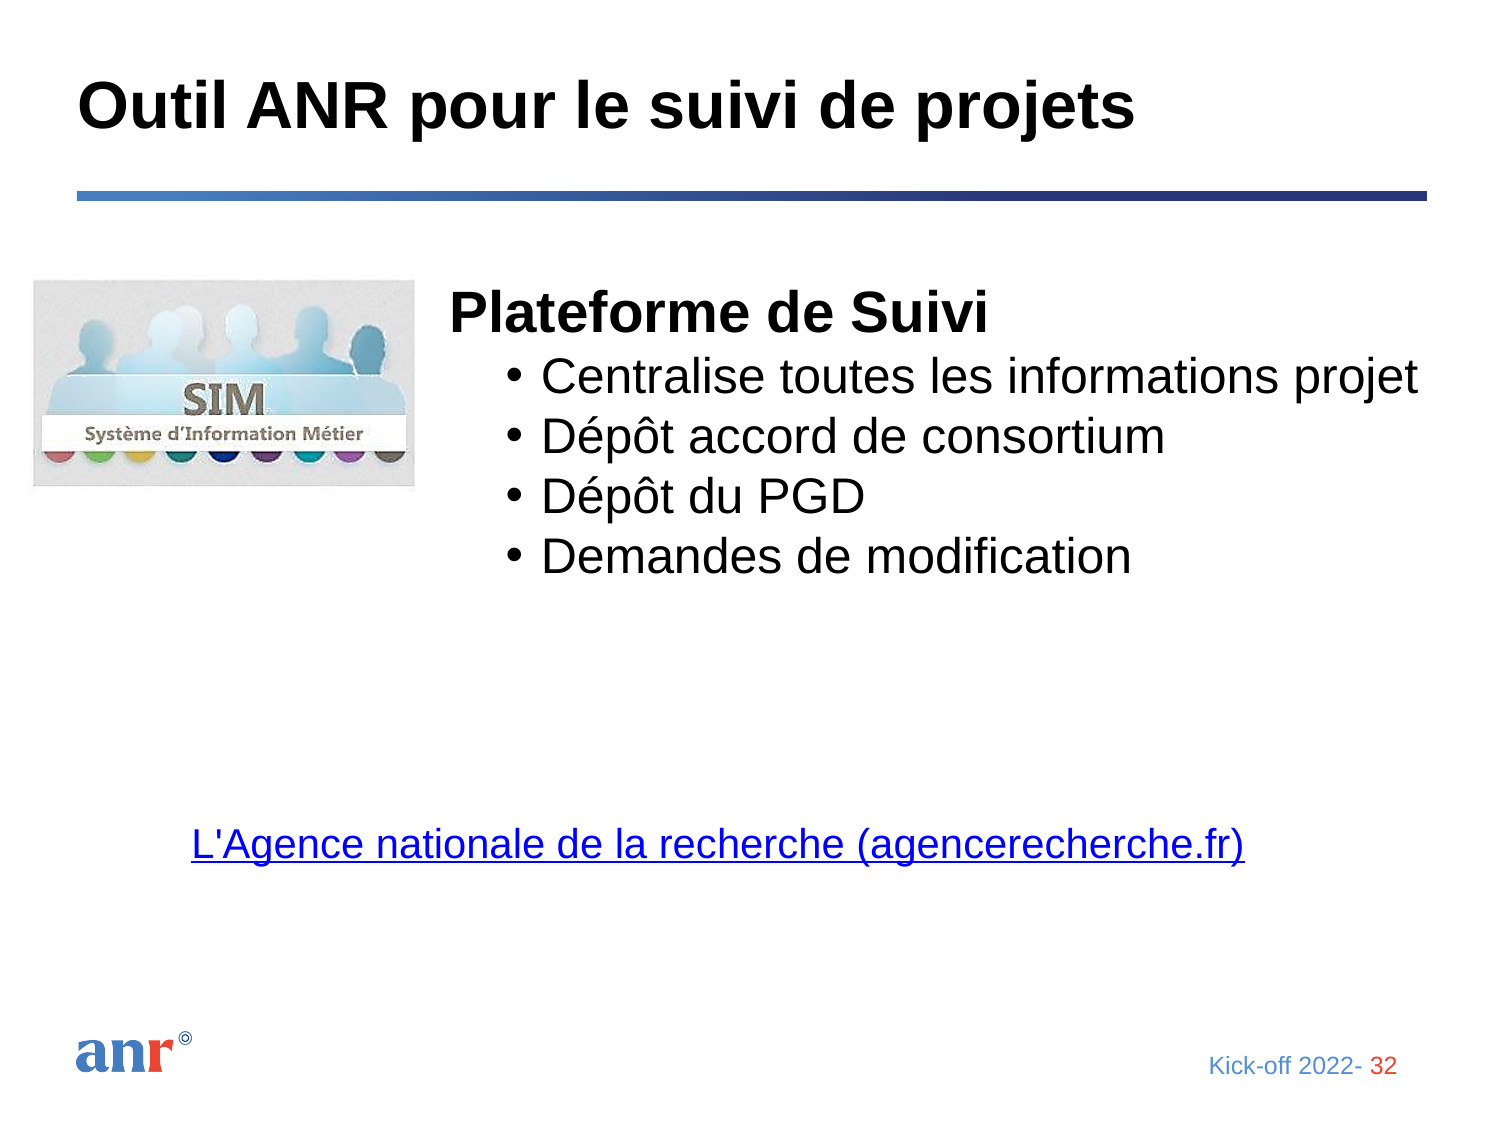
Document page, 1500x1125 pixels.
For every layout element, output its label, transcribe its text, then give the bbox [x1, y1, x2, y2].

title Outil ANR pour le suivi de projets [62, 48, 1413, 156]
text_box Plateforme de Suivi Centralise toutes les informations projet Dépôt accord de consortium Dépôt du PGD Demandes de modification [434, 266, 1434, 592]
picture [35, 989, 233, 1114]
picture [29, 274, 417, 492]
text_box L'Agence nationale de la recherche (agencerecherche.fr) [176, 809, 1387, 875]
